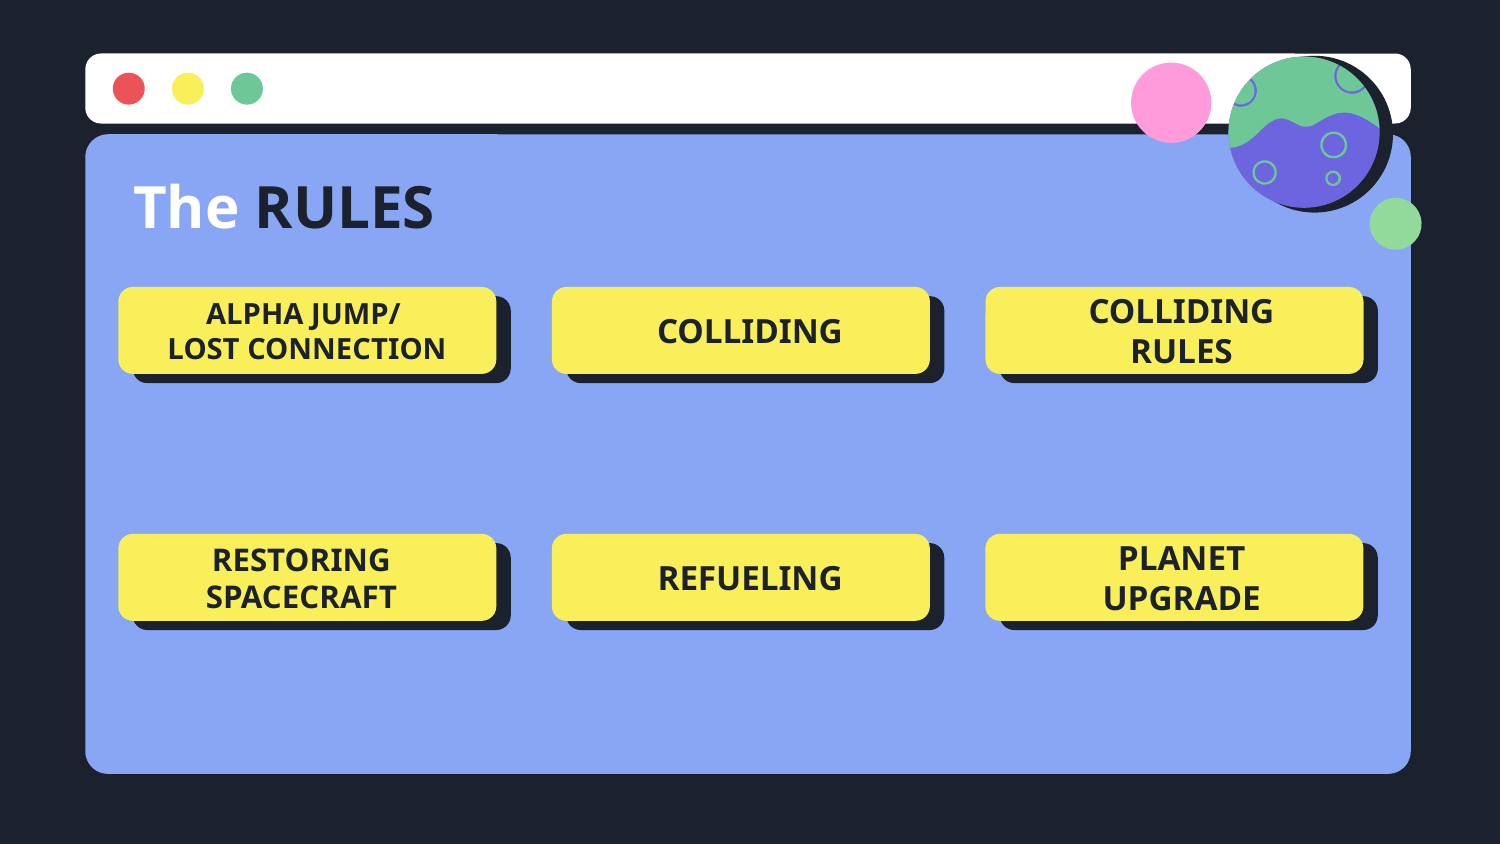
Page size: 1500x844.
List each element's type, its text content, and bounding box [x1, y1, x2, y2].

title The RULES [118, 158, 1382, 252]
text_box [118, 533, 511, 631]
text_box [118, 286, 511, 384]
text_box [551, 286, 945, 384]
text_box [985, 533, 1379, 631]
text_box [985, 286, 1379, 384]
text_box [551, 533, 945, 631]
